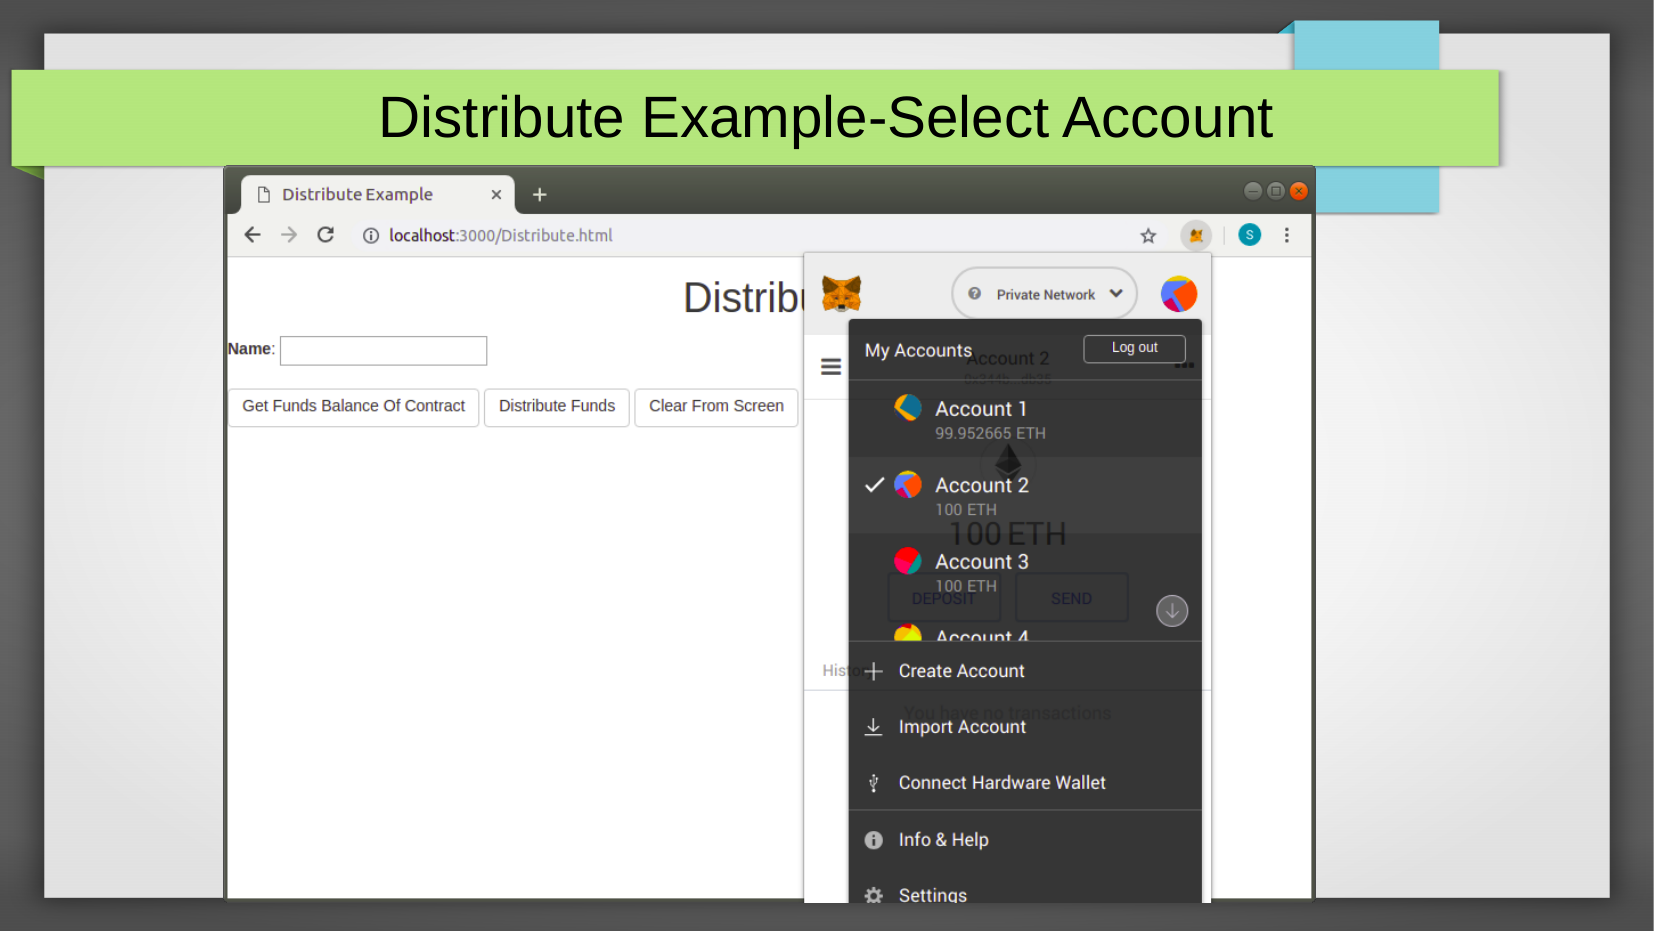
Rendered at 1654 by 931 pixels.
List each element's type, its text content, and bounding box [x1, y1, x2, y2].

picture [0, 0, 1654, 931]
text_box Distribute Example-Select Account [82, 37, 1571, 192]
